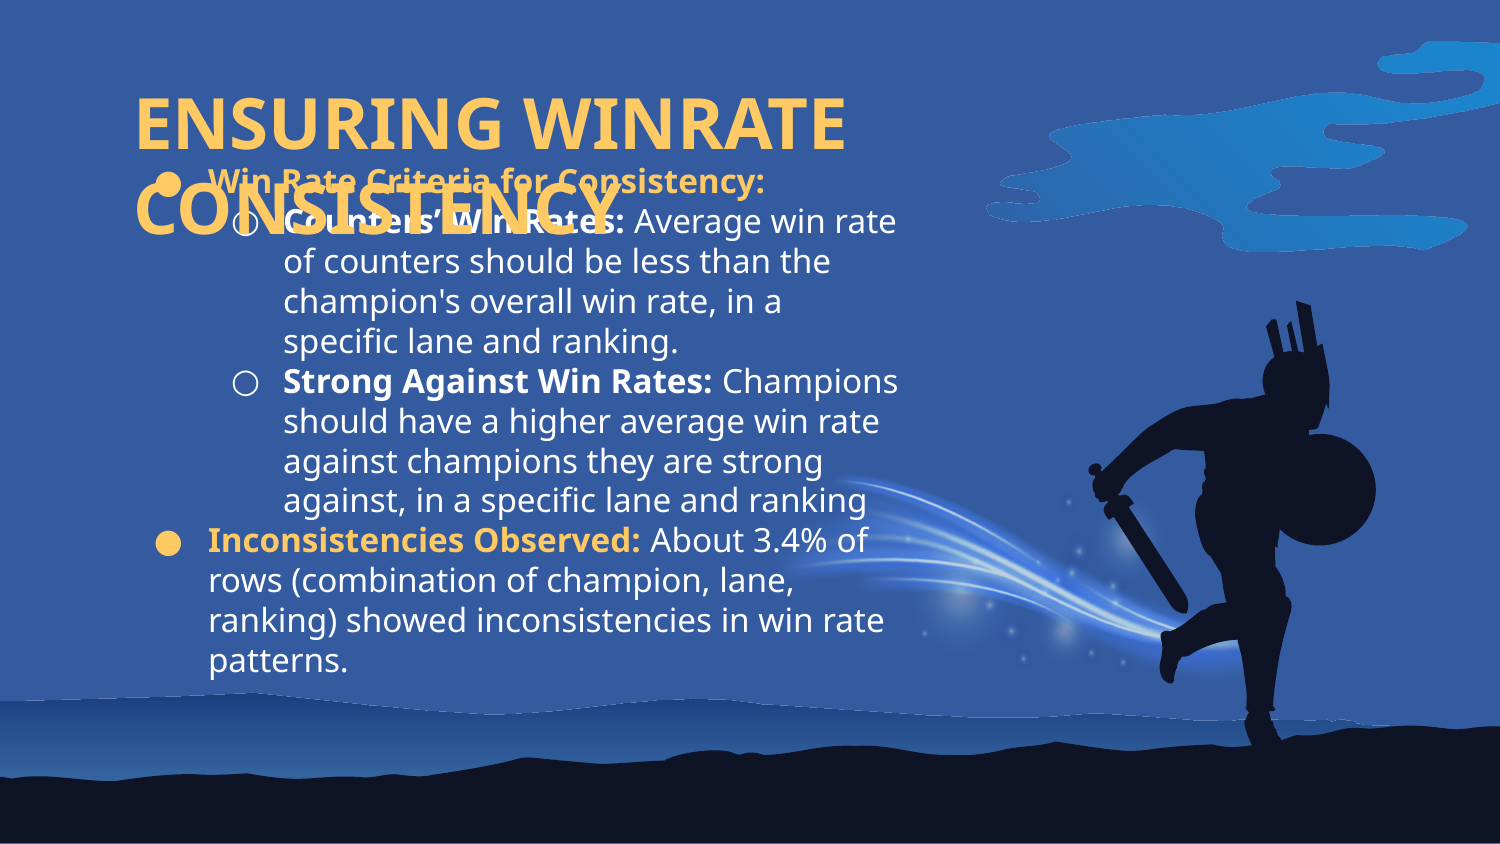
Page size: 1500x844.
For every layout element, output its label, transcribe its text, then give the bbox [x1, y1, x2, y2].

picture [764, 467, 1261, 697]
list Win Rate Criteria for Consistency: Counters’ Win Rates: Average win rate of counters should be less than the champion's overall win rate, in a specific lane and ranking. Strong Against Win Rates: Champions should have a higher average win rate against champions they are strong against, in a specific lane and ranking Inconsistencies Observed: About 3.4% of rows (combination of champion, lane, ranking) showed inconsistencies in win rate patterns. [118, 197, 918, 642]
title ENSURING WINRATE CONSISTENCY [118, 63, 1067, 161]
text_box [1108, 300, 1376, 756]
